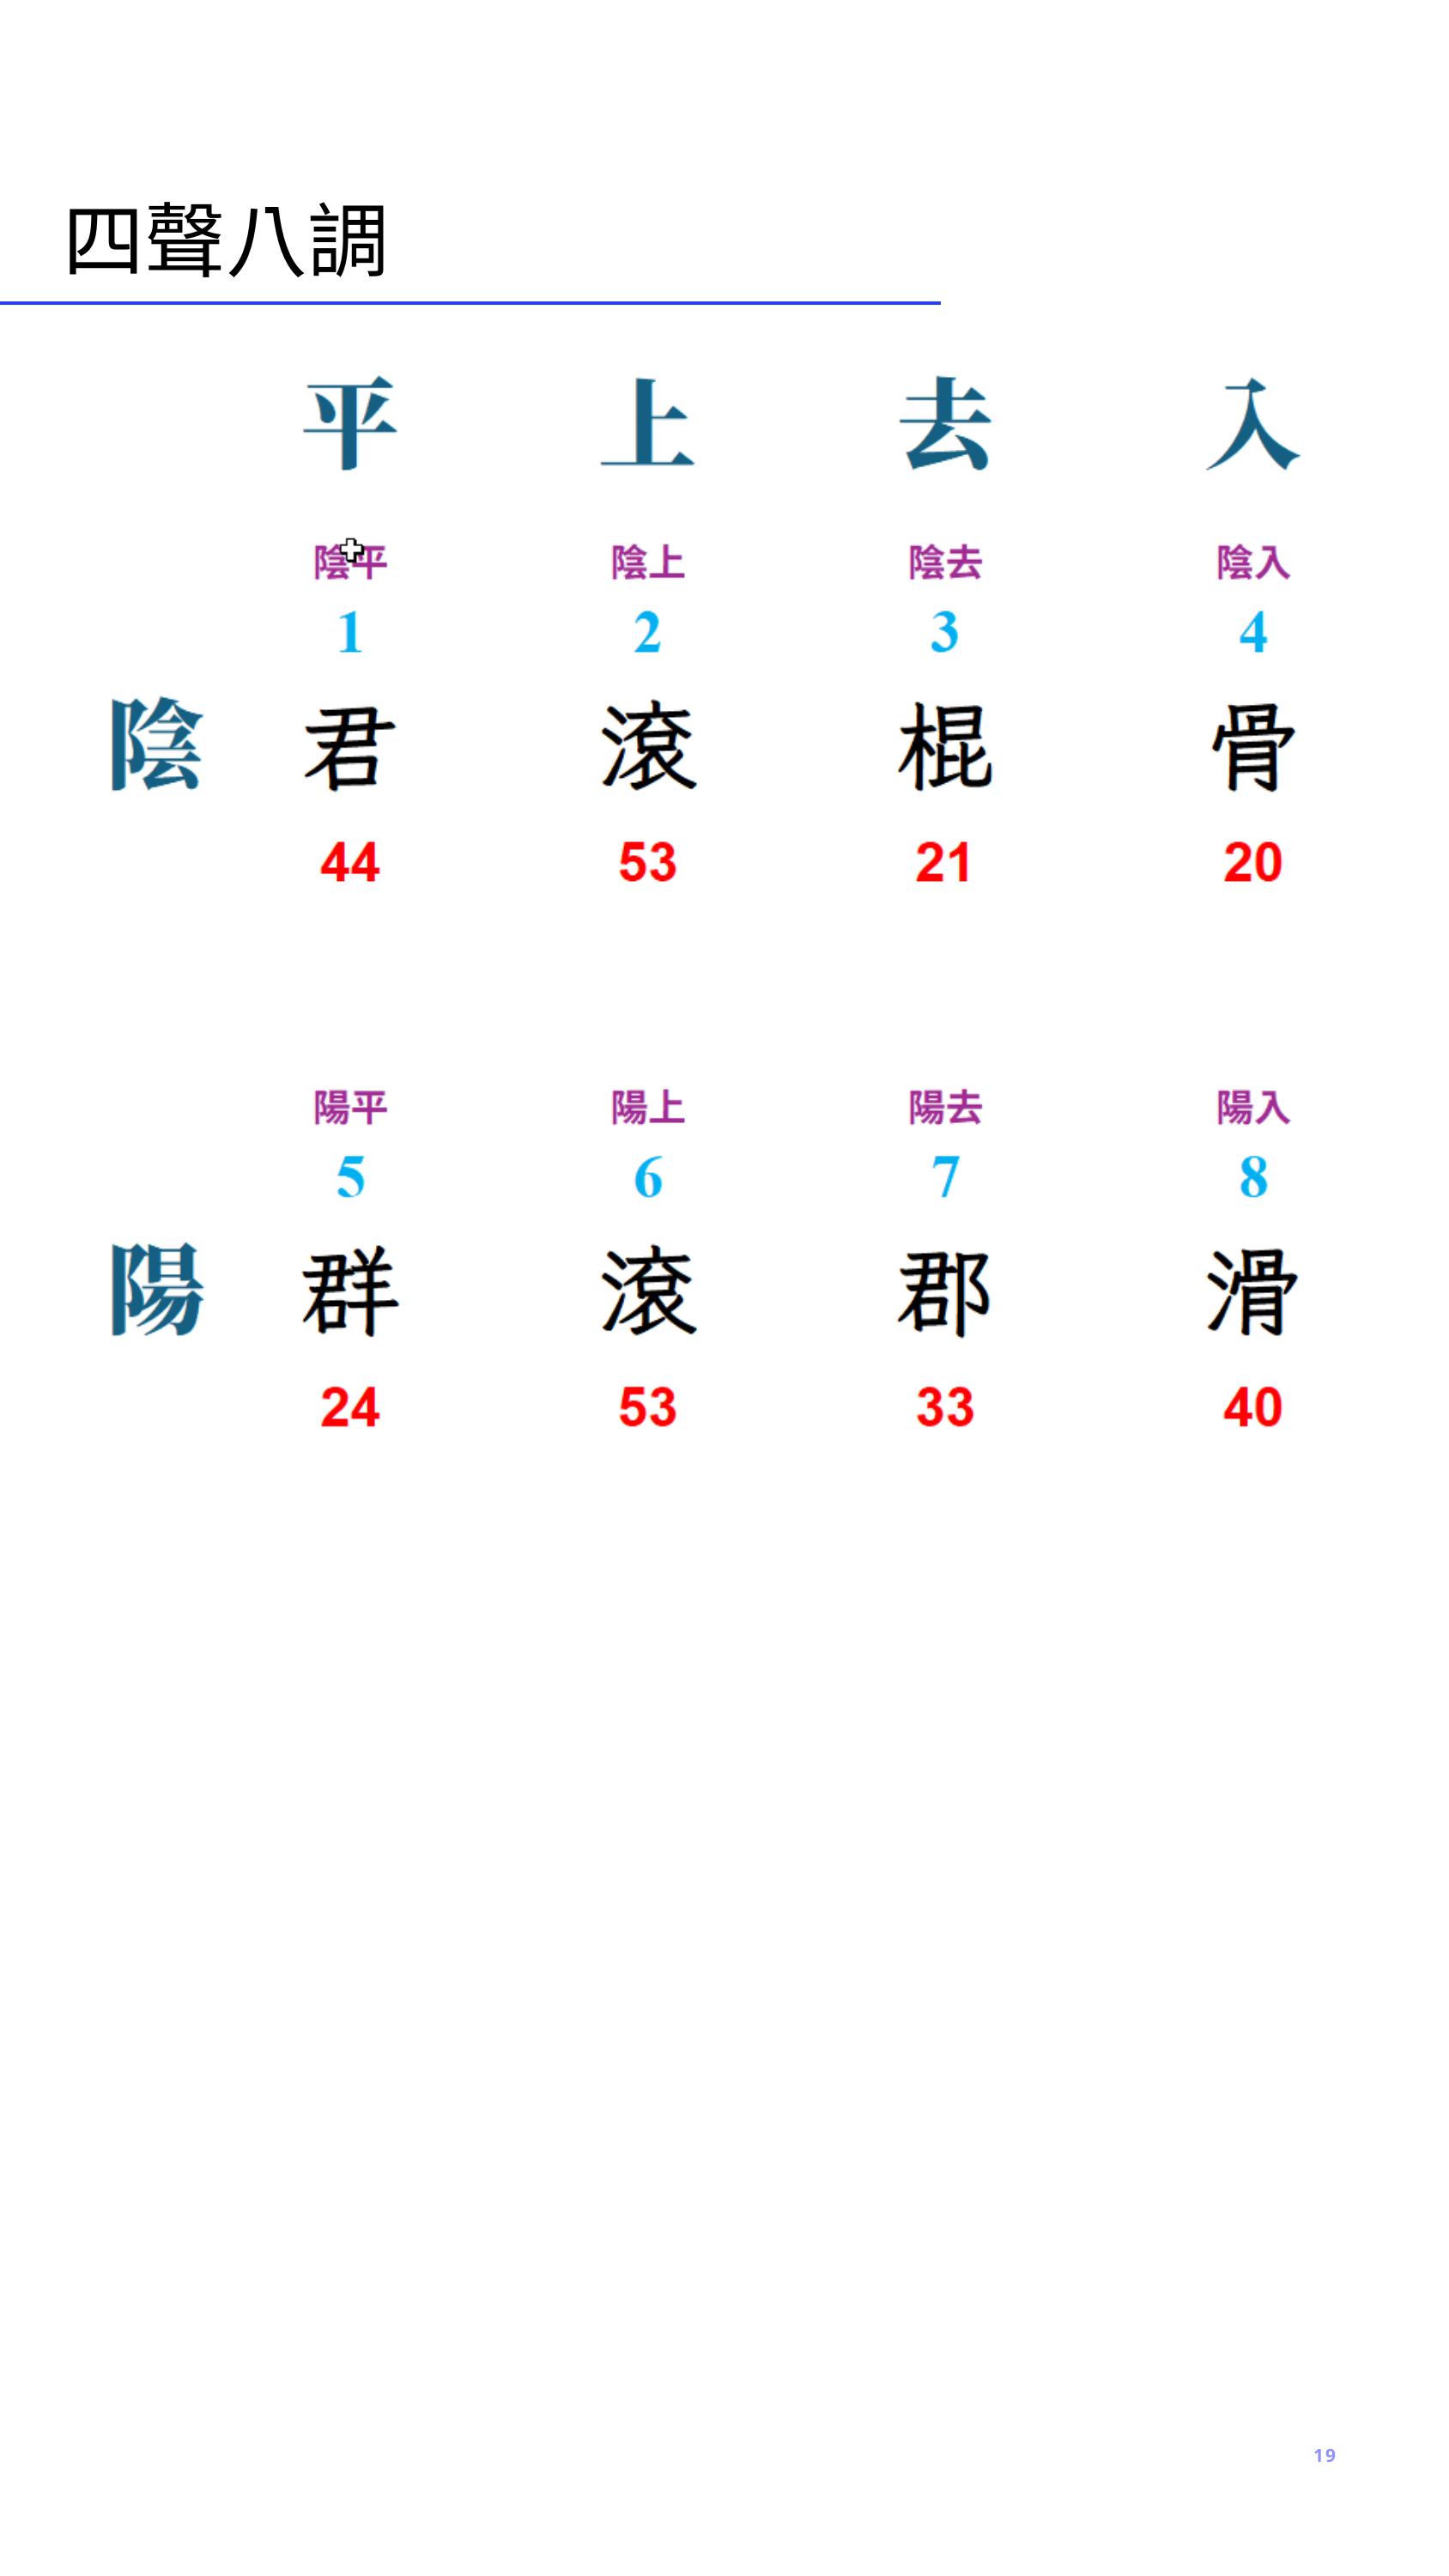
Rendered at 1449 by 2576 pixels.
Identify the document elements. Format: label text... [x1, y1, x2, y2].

title 四聲八調 [50, 186, 786, 295]
picture [81, 350, 1331, 1469]
slide_number 19 [1022, 2387, 1349, 2525]
